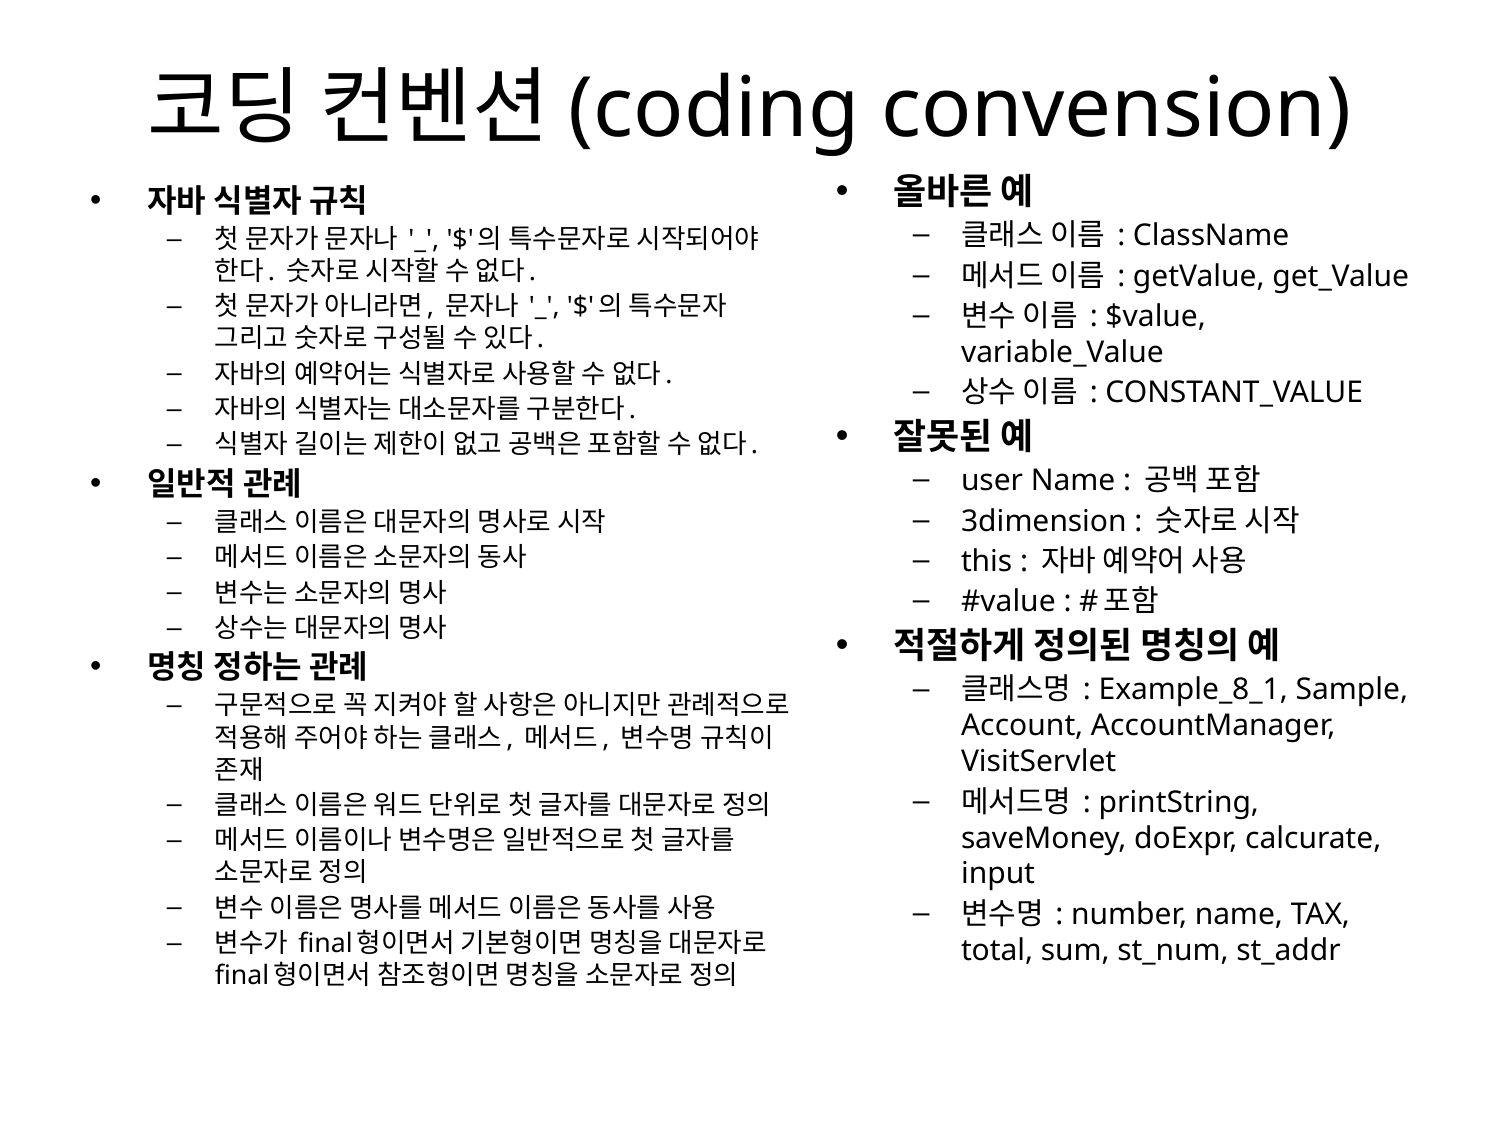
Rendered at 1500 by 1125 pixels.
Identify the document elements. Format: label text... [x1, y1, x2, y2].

list 자바 식별자 규칙 첫 문자가 문자나 '_', '$'의 특수문자로 시작되어야 한다. 숫자로 시작할 수 없다. 첫 문자가 아니라면, 문자나 '_', '$'의 특수문자 그리고 숫자로 구성될 수 있다. 자바의 예약어는 식별자로 사용할 수 없다. 자바의 식별자는 대소문자를 구분한다. 식별자 길이는 제한이 없고 공백은 포함할 수 없다. 일반적 관례 클래스 이름은 대문자의 명사로 시작 메서드 이름은 소문자의 동사 변수는 소문자의 명사 상수는 대문자의 명사 명칭 정하는 관례 구문적으로 꼭 지켜야 할 사항은 아니지만 관례적으로 적용해 주어야 하는 클래스, 메서드, 변수명 규칙이 존재 클래스 이름은 워드 단위로 첫 글자를 대문자로 정의 메서드 이름이나 변수명은 일반적으로 첫 글자를 소문자로 정의 변수 이름은 명사를 메서드 이름은 동사를 사용 변수가 final형이면서 기본형이면 명칭을 대문자로 final형이면서 참조형이면 명칭을 소문자로 정의 [75, 172, 821, 1005]
text_box 올바른 예 클래스 이름 : ClassName 메서드 이름 : getValue, get_Value 변수 이름 : $value, variable_Value 상수 이름 : CONSTANT_VALUE 잘못된 예 user Name : 공백 포함 3dimension : 숫자로 시작 this : 자바 예약어 사용 #value : #포함 적절하게 정의된 명칭의 예 클래스명 : Example_8_1, Sample, Account, AccountManager, VisitServlet 메서드명 : printString, saveMoney, doExpr, calcurate, input 변수명 : number, name, TAX, total, sum, st_num, st_addr [820, 160, 1425, 994]
title 코딩 컨벤션(coding convension) [75, 45, 1425, 161]
